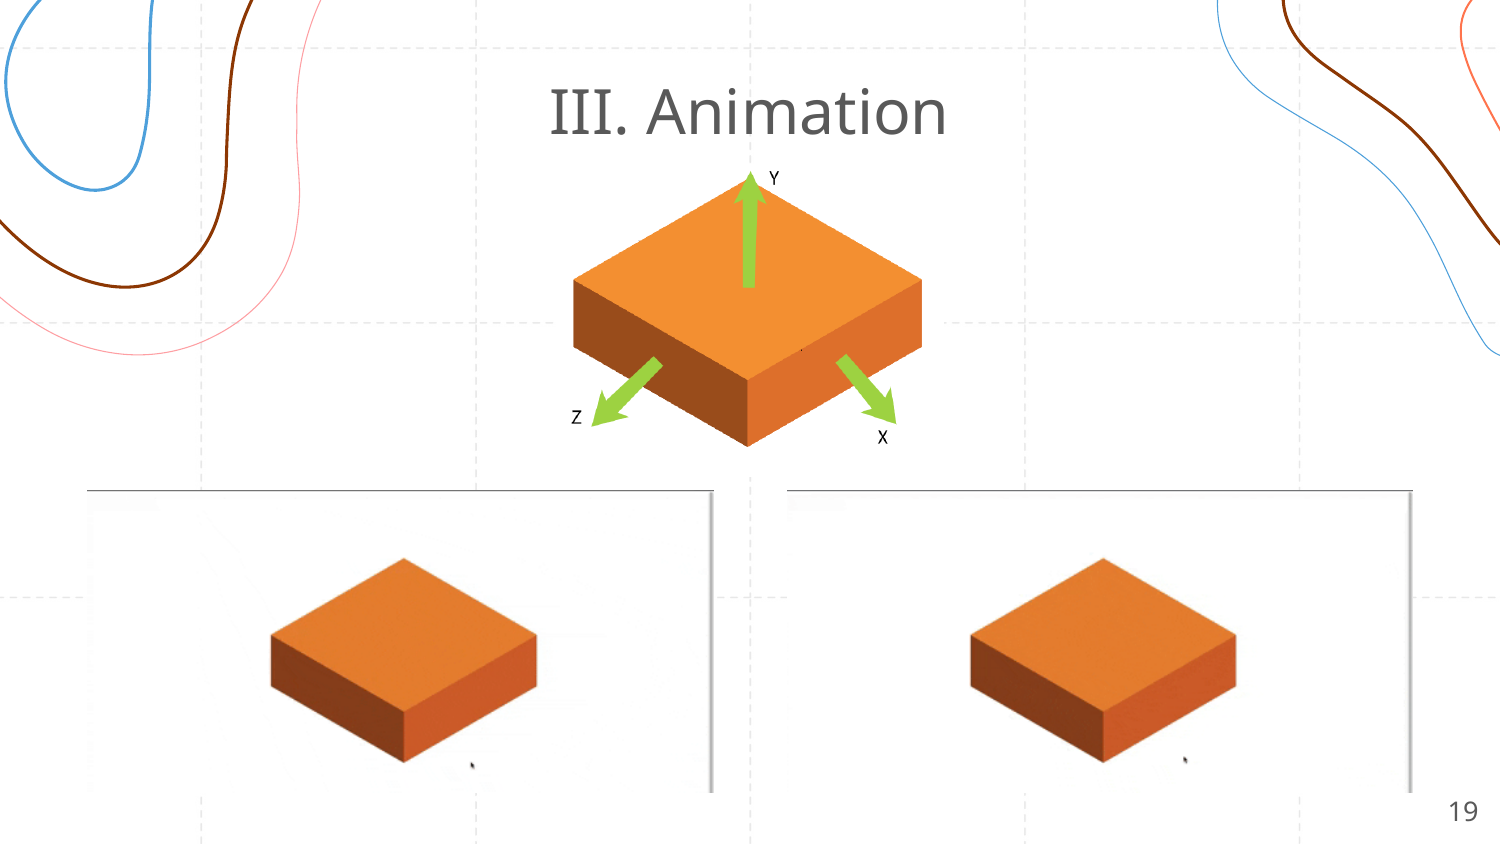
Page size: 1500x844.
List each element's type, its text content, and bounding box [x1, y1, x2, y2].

picture [87, 490, 714, 793]
slide_number ‹#› [1403, 779, 1494, 844]
title III. Animation [117, 56, 1383, 151]
picture [556, 164, 944, 477]
picture [786, 490, 1414, 793]
